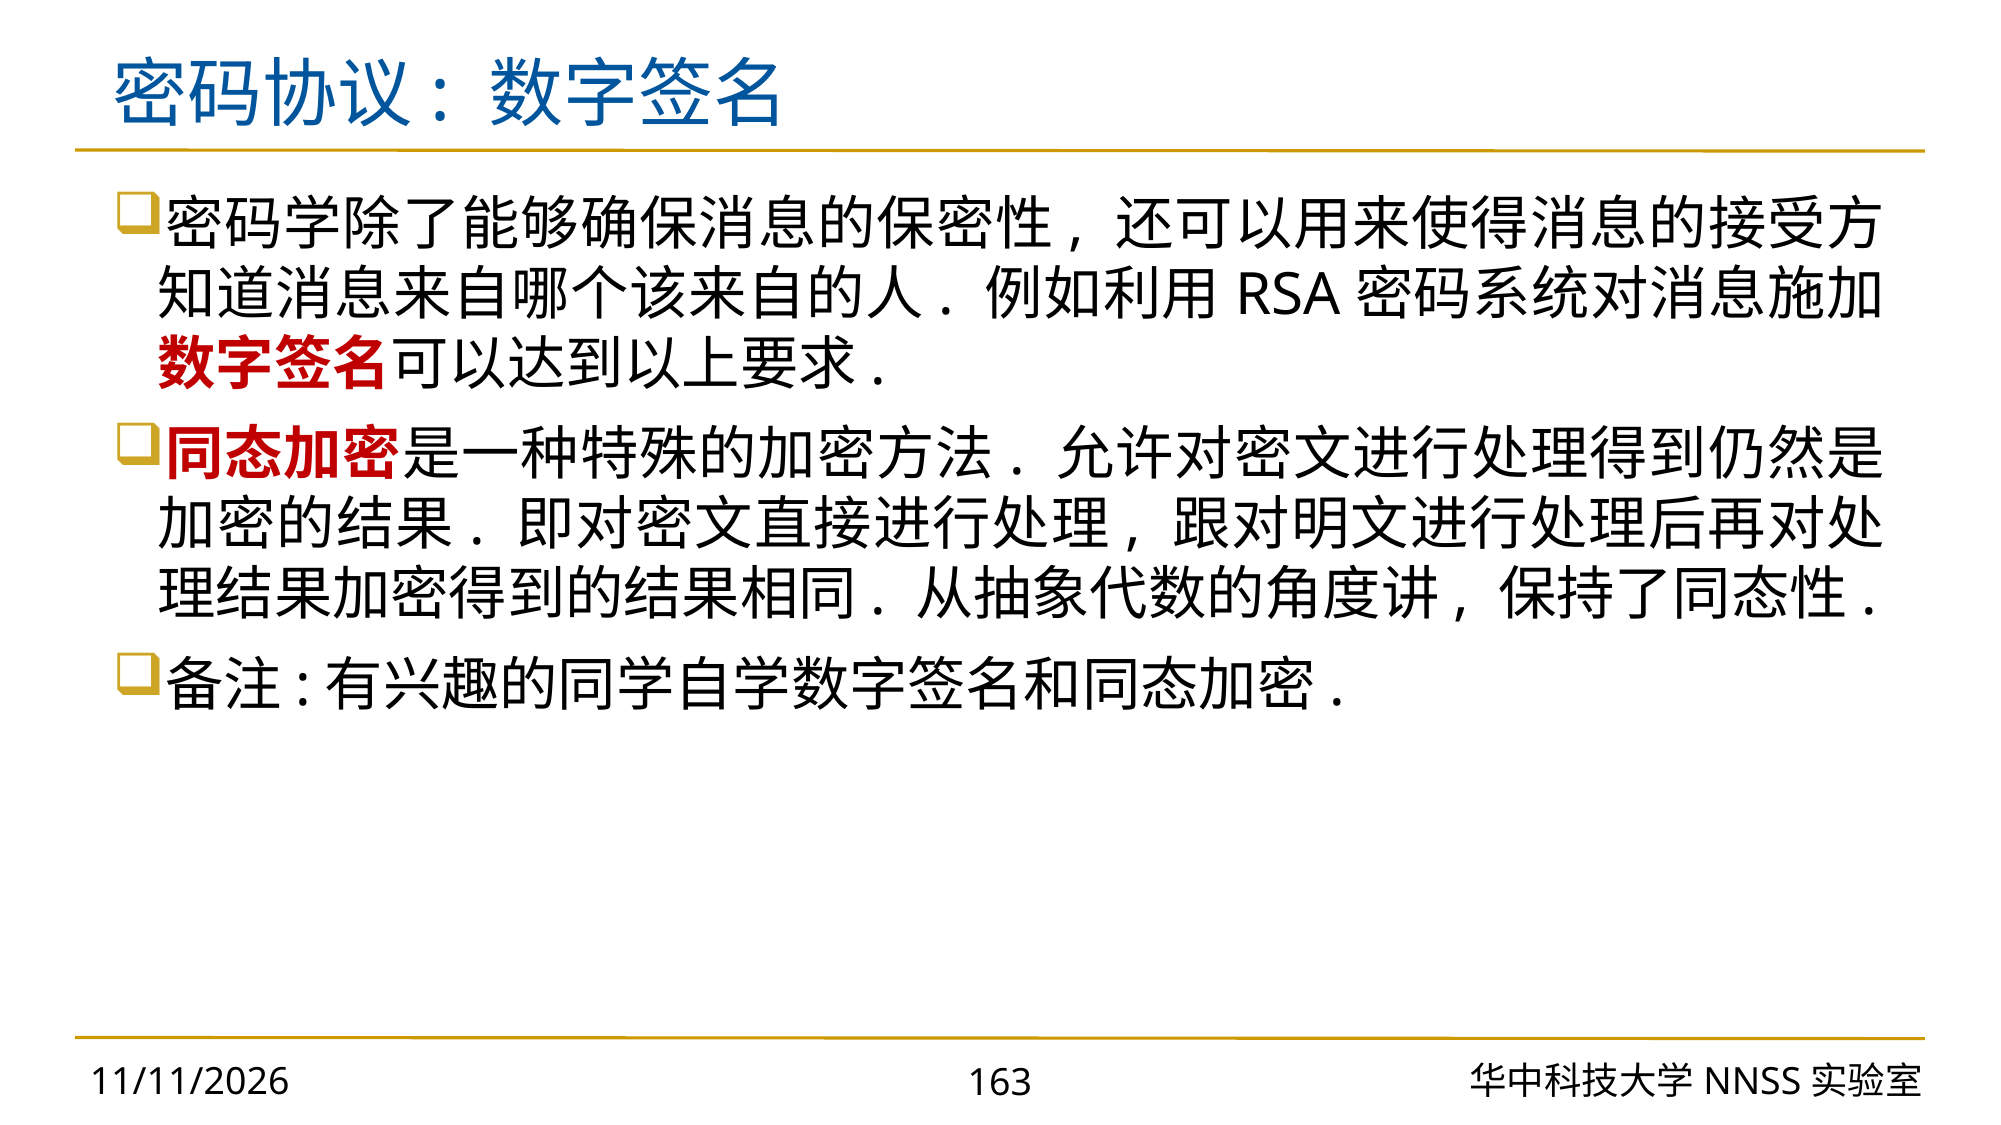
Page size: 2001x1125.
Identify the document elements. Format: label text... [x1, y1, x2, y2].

footer 华中科技大学NNSS实验室 [1262, 1050, 1938, 1113]
title 密码协议: 数字签名 [97, 44, 1900, 149]
list 密码学除了能够确保消息的保密性, 还可以用来使得消息的接受方知道消息来自哪个该来自的人. 例如利用RSA密码系统对消息施加数字签名可以达到以上要求. 同态加密是一种特殊的加密方法. 允许对密文进行处理得到仍然是加密的结果. 即对密文直接进行处理, 跟对明文进行处理后再对处理结果加密得到的结果相同. 从抽象代数的角度讲, 保持了同态性. 备注:有兴趣的同学自学数字签名和同态加密. [97, 178, 1900, 1019]
slide_number 163 [699, 1050, 1262, 1111]
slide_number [75, 1050, 550, 1111]
